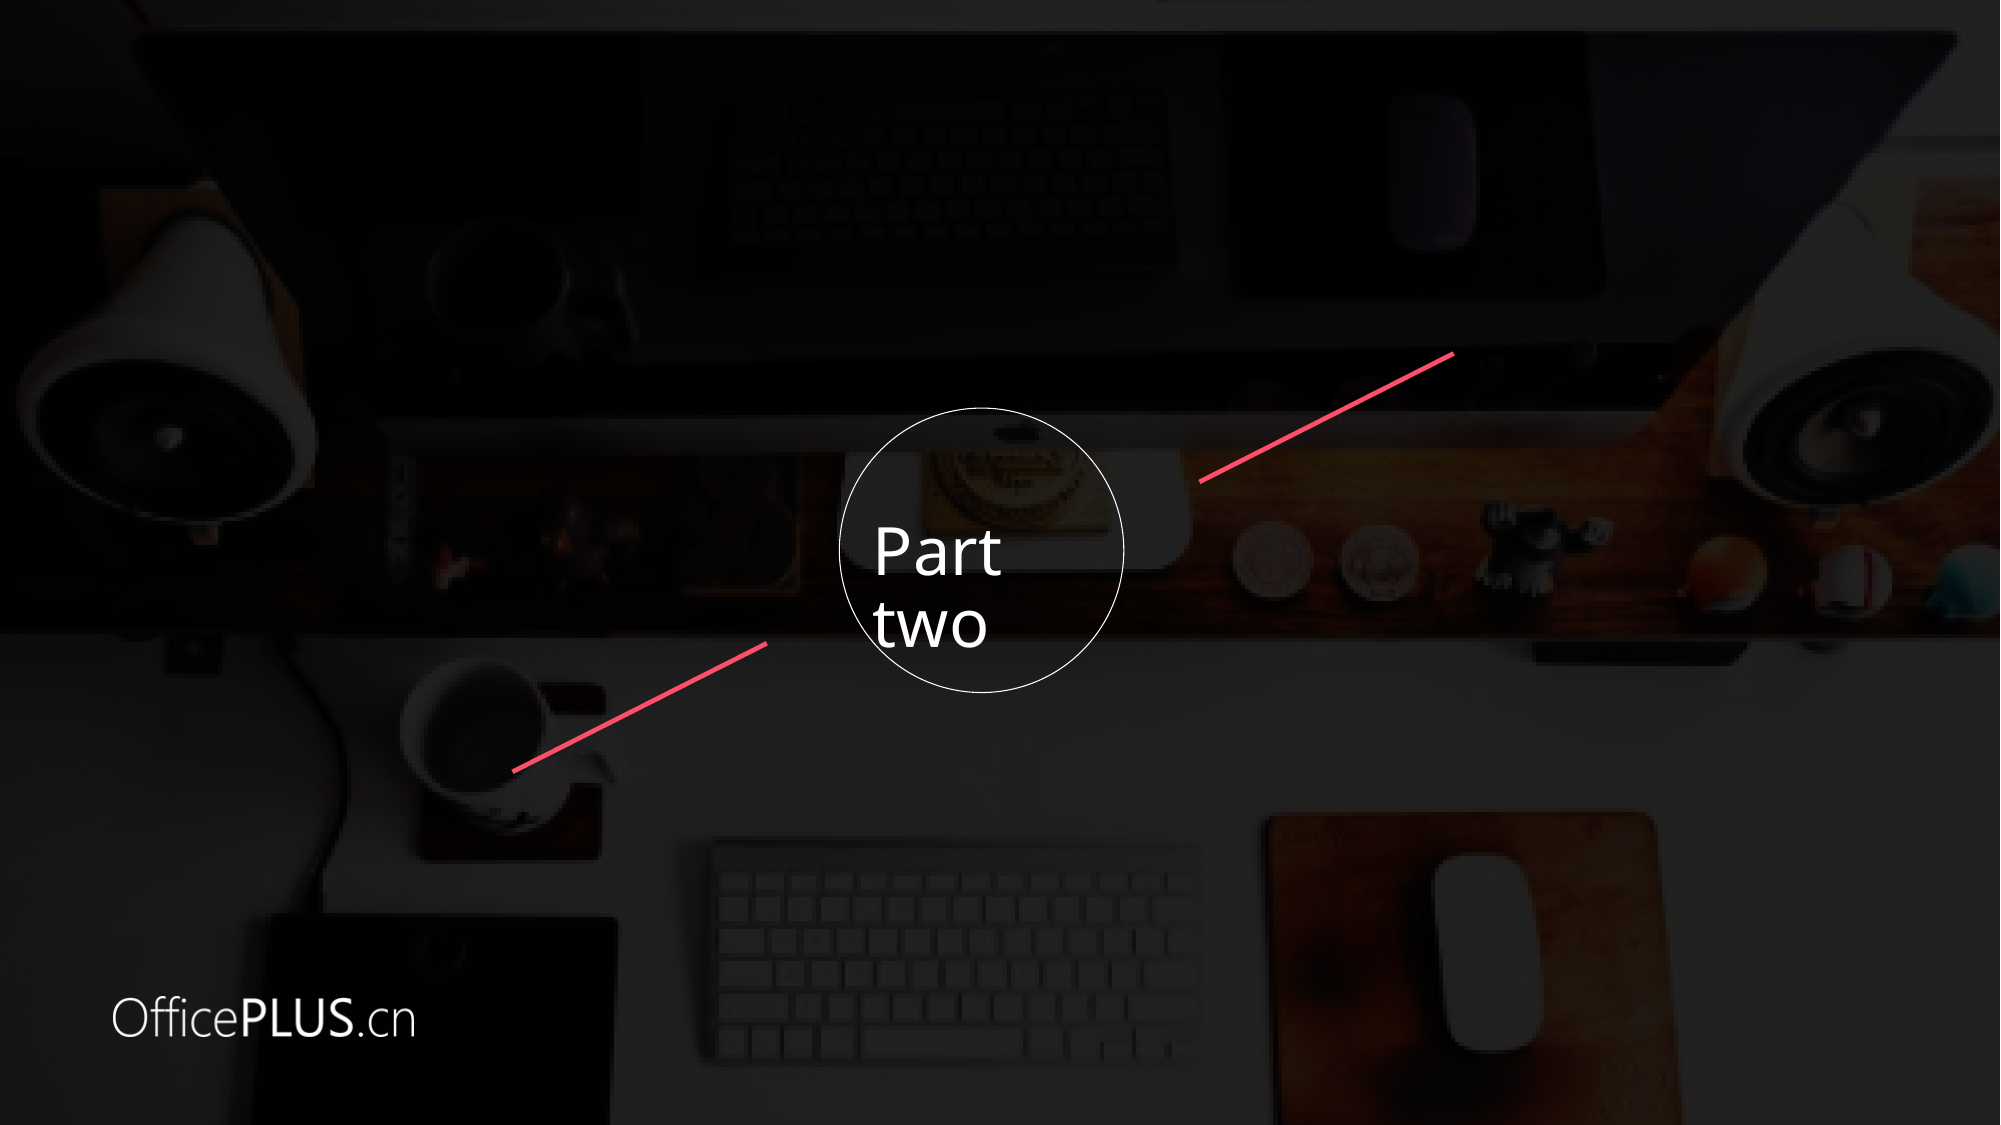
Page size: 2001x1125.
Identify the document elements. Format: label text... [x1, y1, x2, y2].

list Part two [858, 510, 1136, 590]
picture [0, 0, 2000, 1125]
